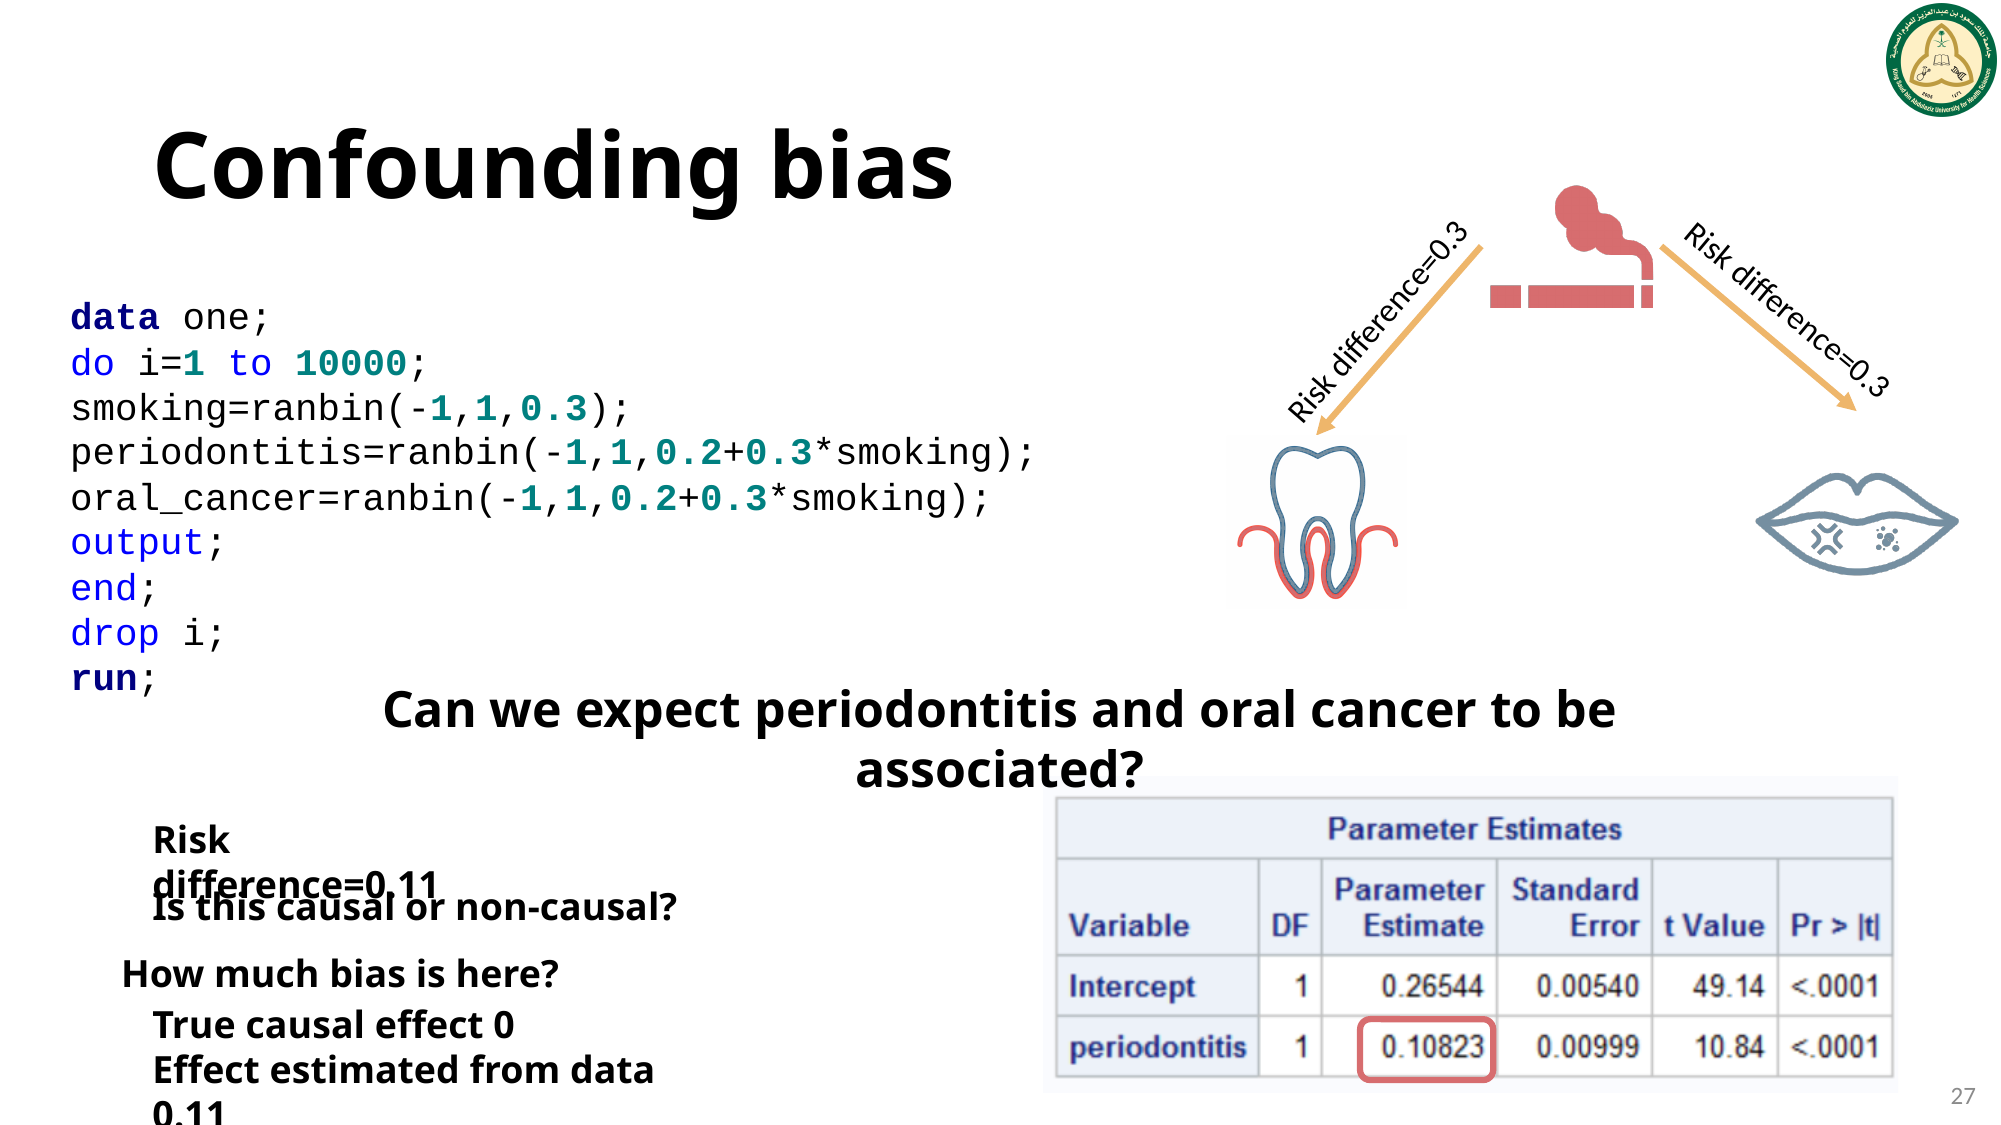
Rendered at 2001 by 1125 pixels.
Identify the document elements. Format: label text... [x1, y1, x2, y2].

text_box data one; do i=1 to 10000; smoking=ranbin(-1,1,0.3); periodontitis=ranbin(-1,1,0.2+0.3*smoking); oral_cancer=ranbin(-1,1,0.2+0.3*smoking); output; end; drop i; run; [55, 285, 1056, 705]
text_box True causal effect 0 Effect estimated from data 0.11 [137, 993, 729, 1125]
text_box Risk difference=0.11 [137, 808, 493, 875]
text_box How much bias is here? [98, 942, 582, 1003]
title Confounding bias [137, 59, 1863, 278]
text_box Is this causal or non-causal? [137, 875, 921, 936]
picture [1886, 3, 1997, 117]
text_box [1226, 148, 1970, 637]
slide_number 27 [1541, 1065, 1991, 1125]
text_box Can we expect periodontitis and oral cancer to be associated? [312, 669, 1688, 805]
picture [1043, 776, 1899, 1093]
